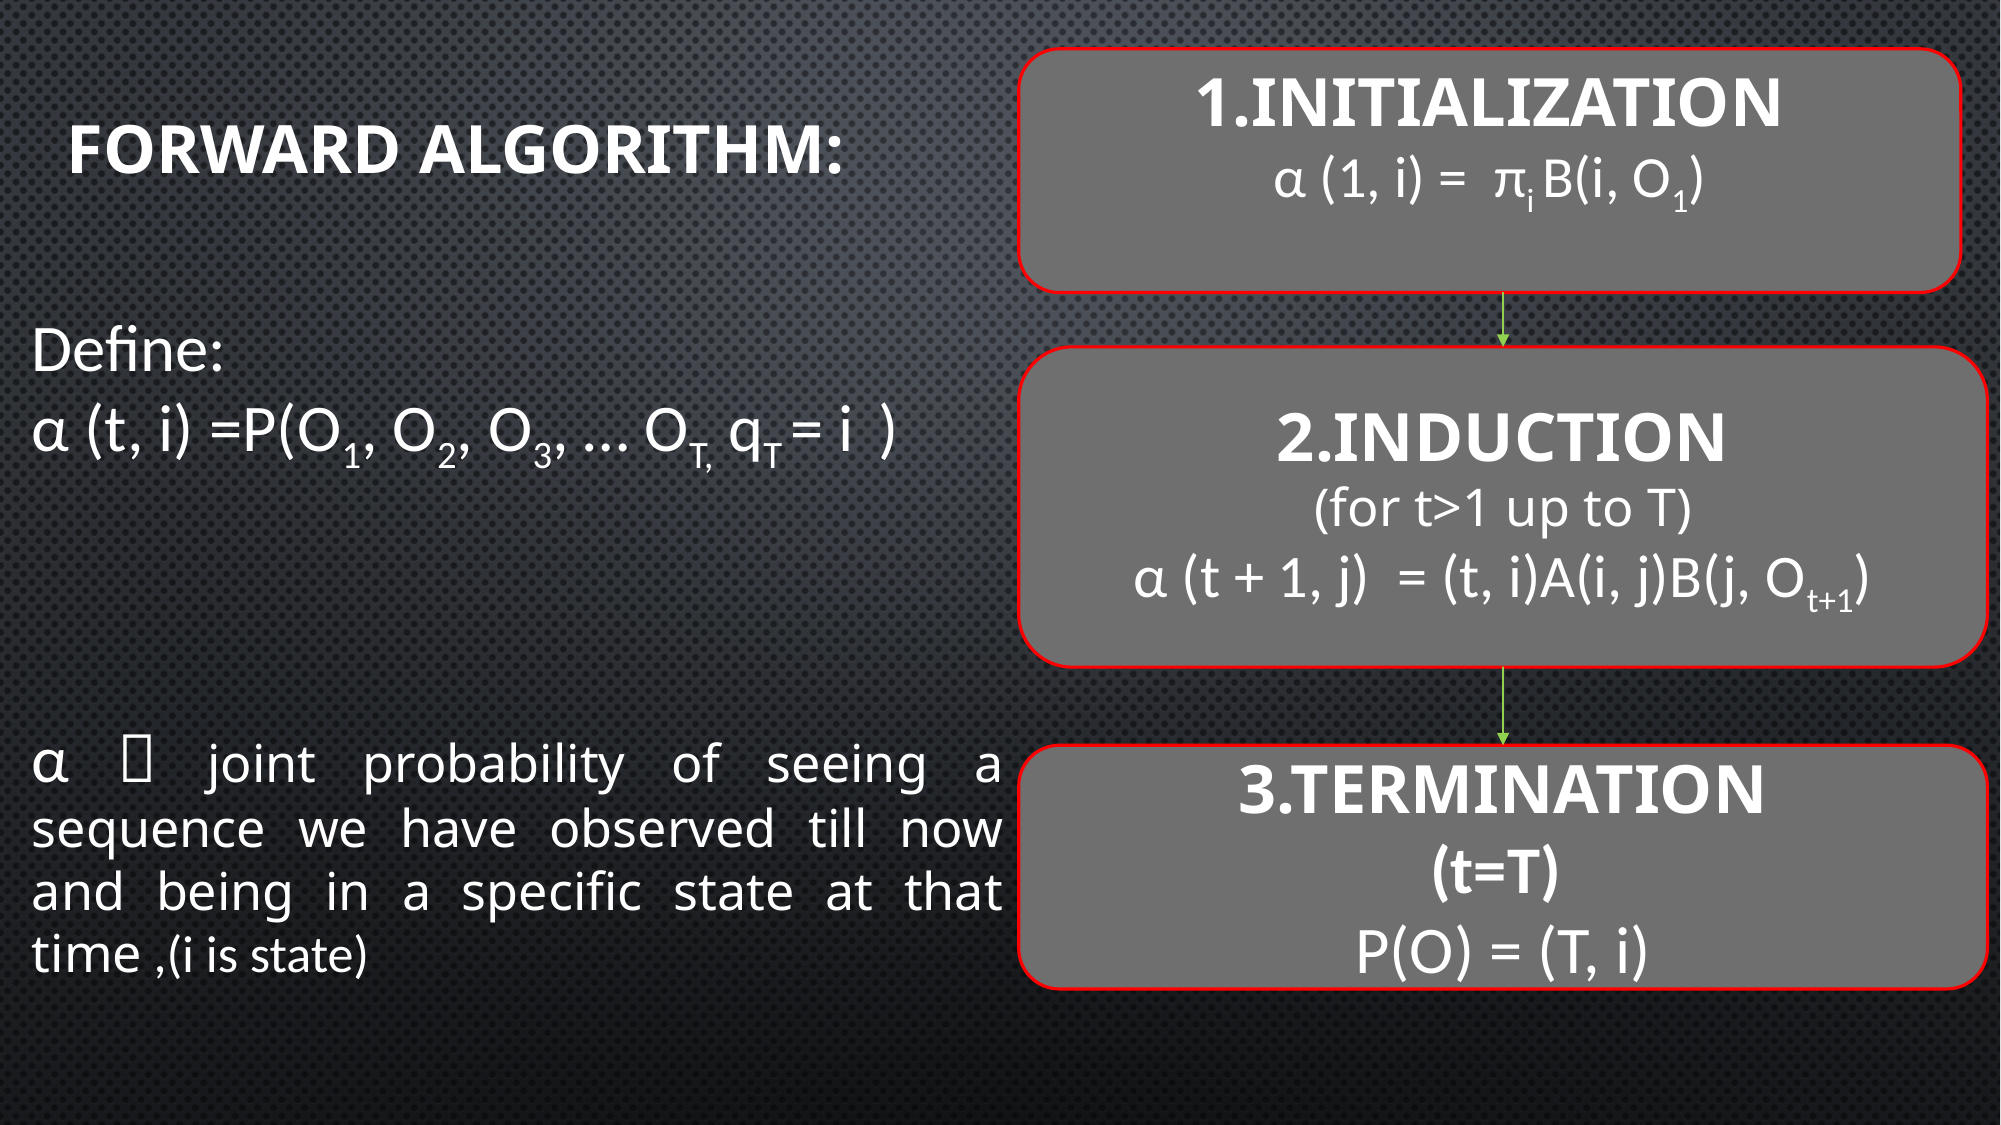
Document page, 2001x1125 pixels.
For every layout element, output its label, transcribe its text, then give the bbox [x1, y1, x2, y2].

text_box 1.Initialization α (1, i) = πi B(i, O1) [1017, 47, 1963, 295]
title Forward Algorithm: [51, 28, 1080, 266]
text_box Define: α (t, i) =P(O1, O2, O3, … OT, qT = i ) α  joint probability of seeing a sequence we have observed till now and being in a specific state at that time ,(i is state) [17, 217, 1019, 991]
